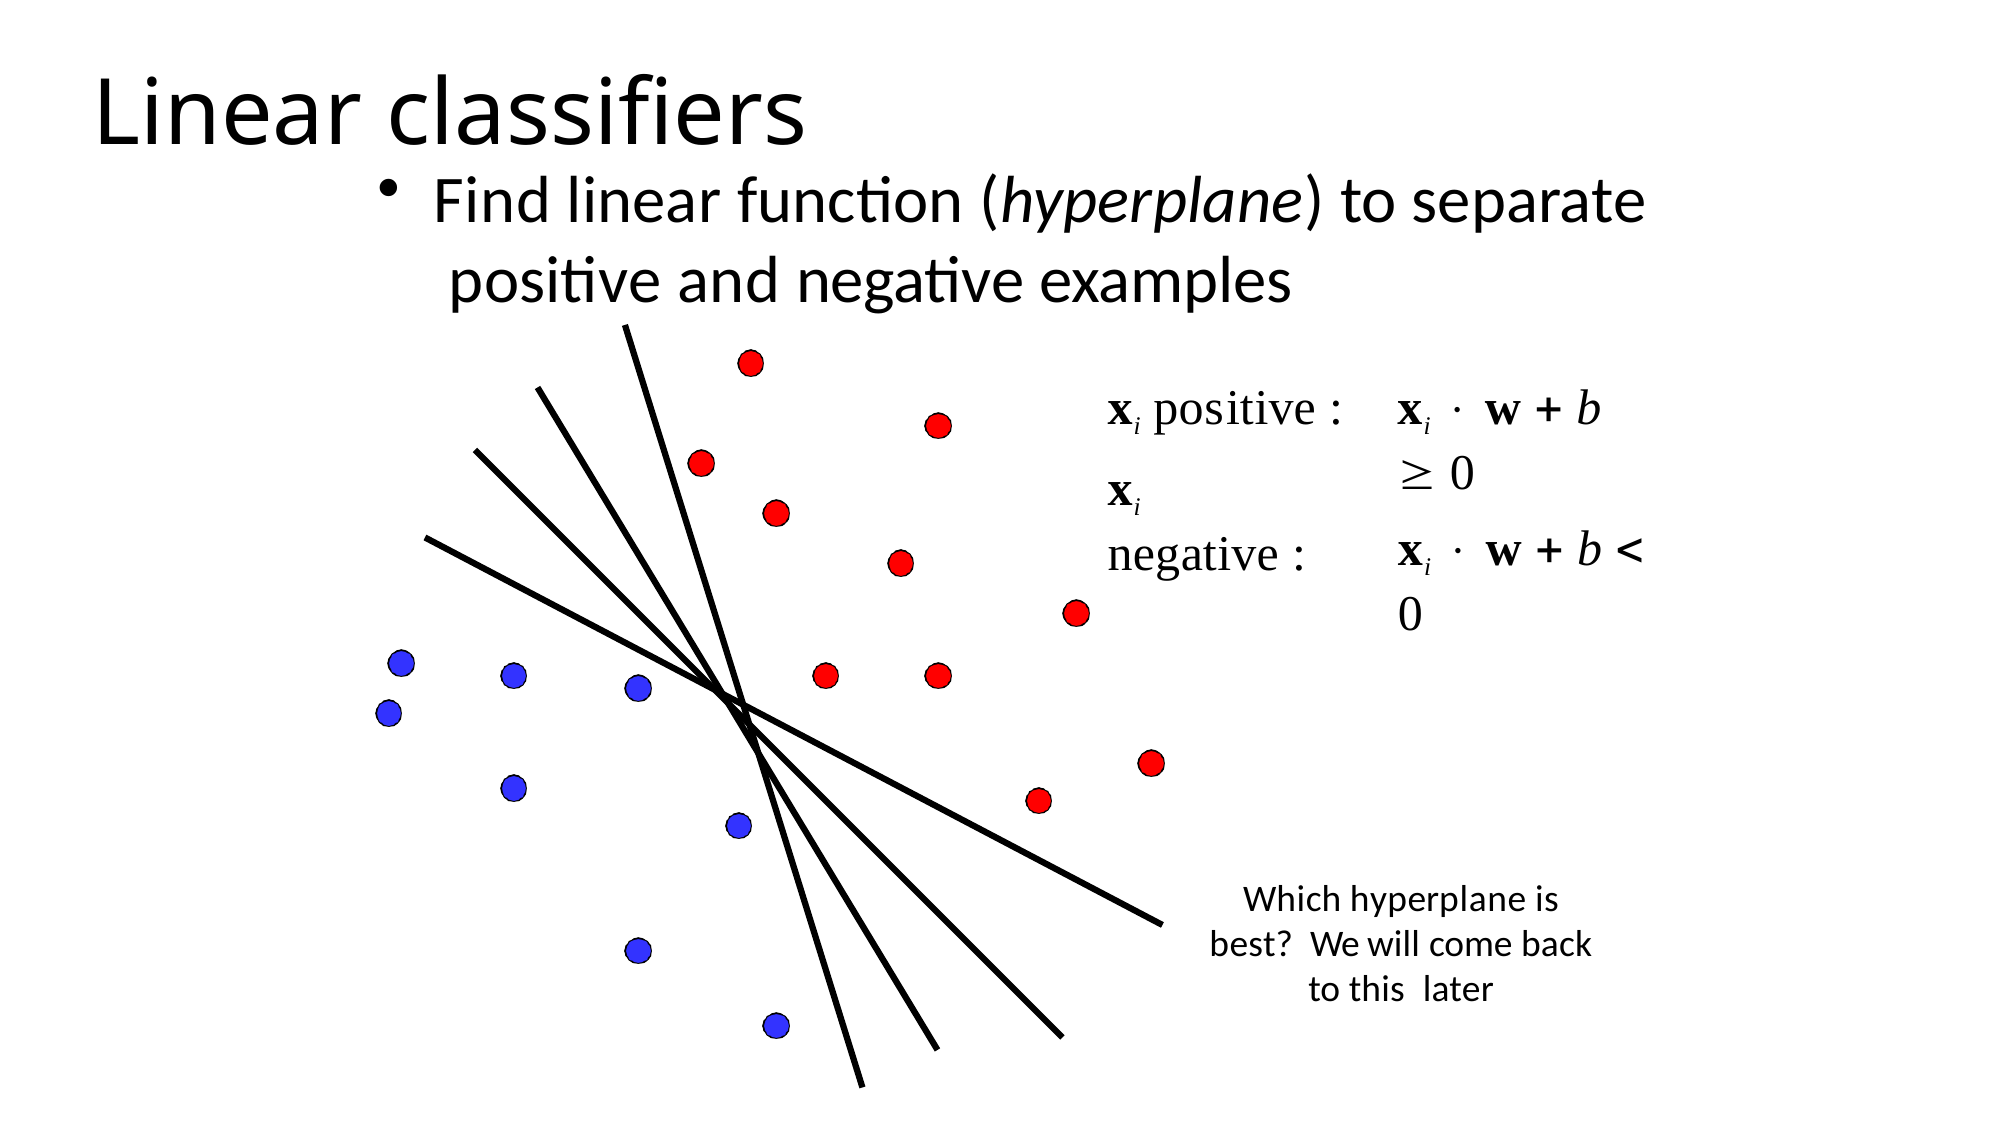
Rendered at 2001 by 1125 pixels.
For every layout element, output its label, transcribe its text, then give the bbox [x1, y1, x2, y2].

picture [387, 649, 415, 677]
text_box Find linear function (hyperplane) to separate positive and negative examples [375, 150, 1649, 316]
title Linear classifiers [89, 11, 1814, 202]
text_box xi  w  b  0 xi  w  b  0 [1390, 356, 1648, 641]
text_box xi positive : xi negative : [1166, 356, 1348, 581]
picture [374, 699, 402, 727]
text_box Which hyperplane is best? We will come back to this later [1197, 872, 1604, 1010]
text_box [421, 321, 1166, 1091]
